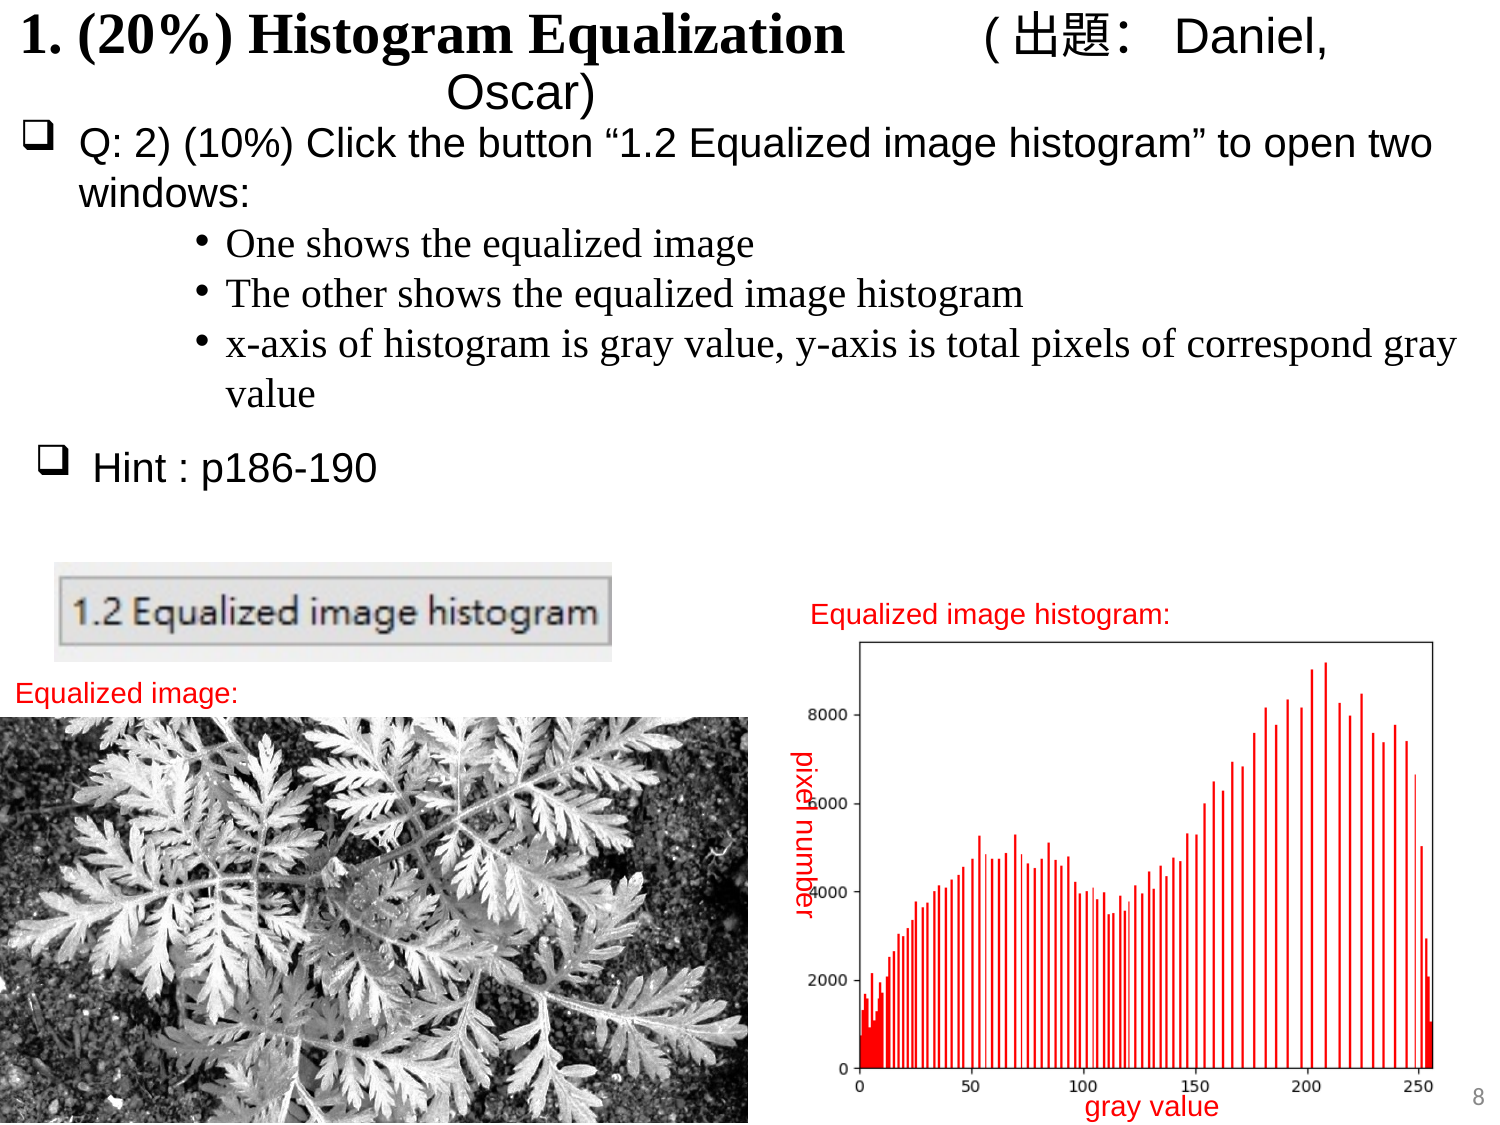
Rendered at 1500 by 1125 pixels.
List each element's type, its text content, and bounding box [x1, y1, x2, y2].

picture [766, 576, 1500, 1125]
list Q: 2) (10%) Click the button “1.2 Equalized image histogram” to open two windows: One shows the equalized image The other shows the equalized image histogram x-axis of histogram is gray value, y-axis is total pixels of correspond gray value Hint : p186-190 [4, 123, 1496, 822]
text_box pixel number [757, 736, 761, 969]
picture [54, 562, 612, 662]
text_box Equalized image: [0, 666, 368, 715]
title 1. (20%) Histogram Equalization (出題：Daniel, Oscar) [4, 0, 1500, 123]
picture [0, 717, 748, 1123]
